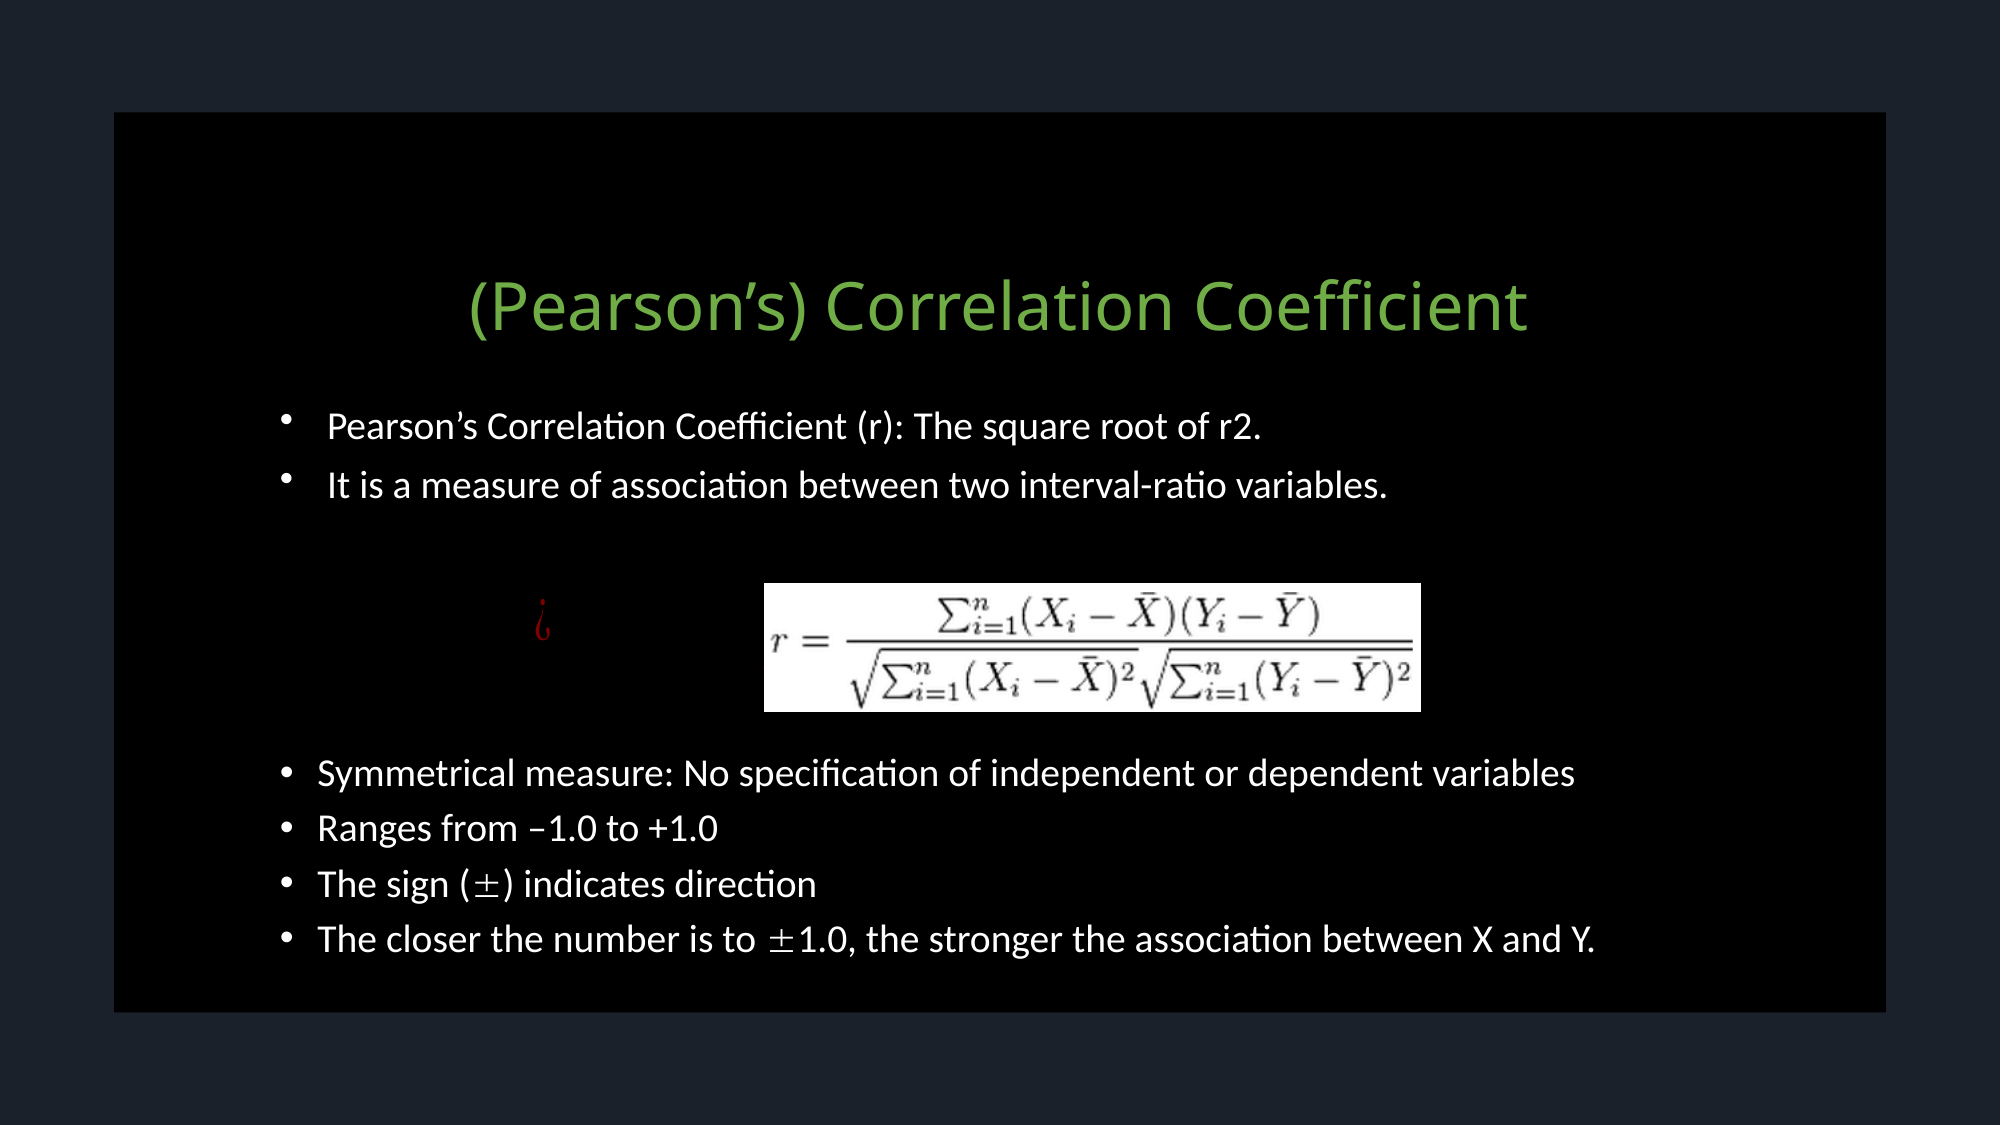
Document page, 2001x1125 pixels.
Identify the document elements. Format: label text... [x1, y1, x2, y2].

list Pearson’s Correlation Coefficient (r): The square root of r2. It is a measure of association between two interval-ratio variables. Symmetrical measure: No specification of independent or dependent variables Ranges from –1.0 to +1.0 The sign () indicates direction The closer the number is to 1.0, the stronger the association between X and Y. [265, 398, 1735, 995]
picture [764, 583, 1421, 712]
title (Pearson’s) Correlation Coefficient [265, 206, 1735, 353]
text_box [113, 111, 1887, 1013]
text_box [0, 0, 2000, 1125]
